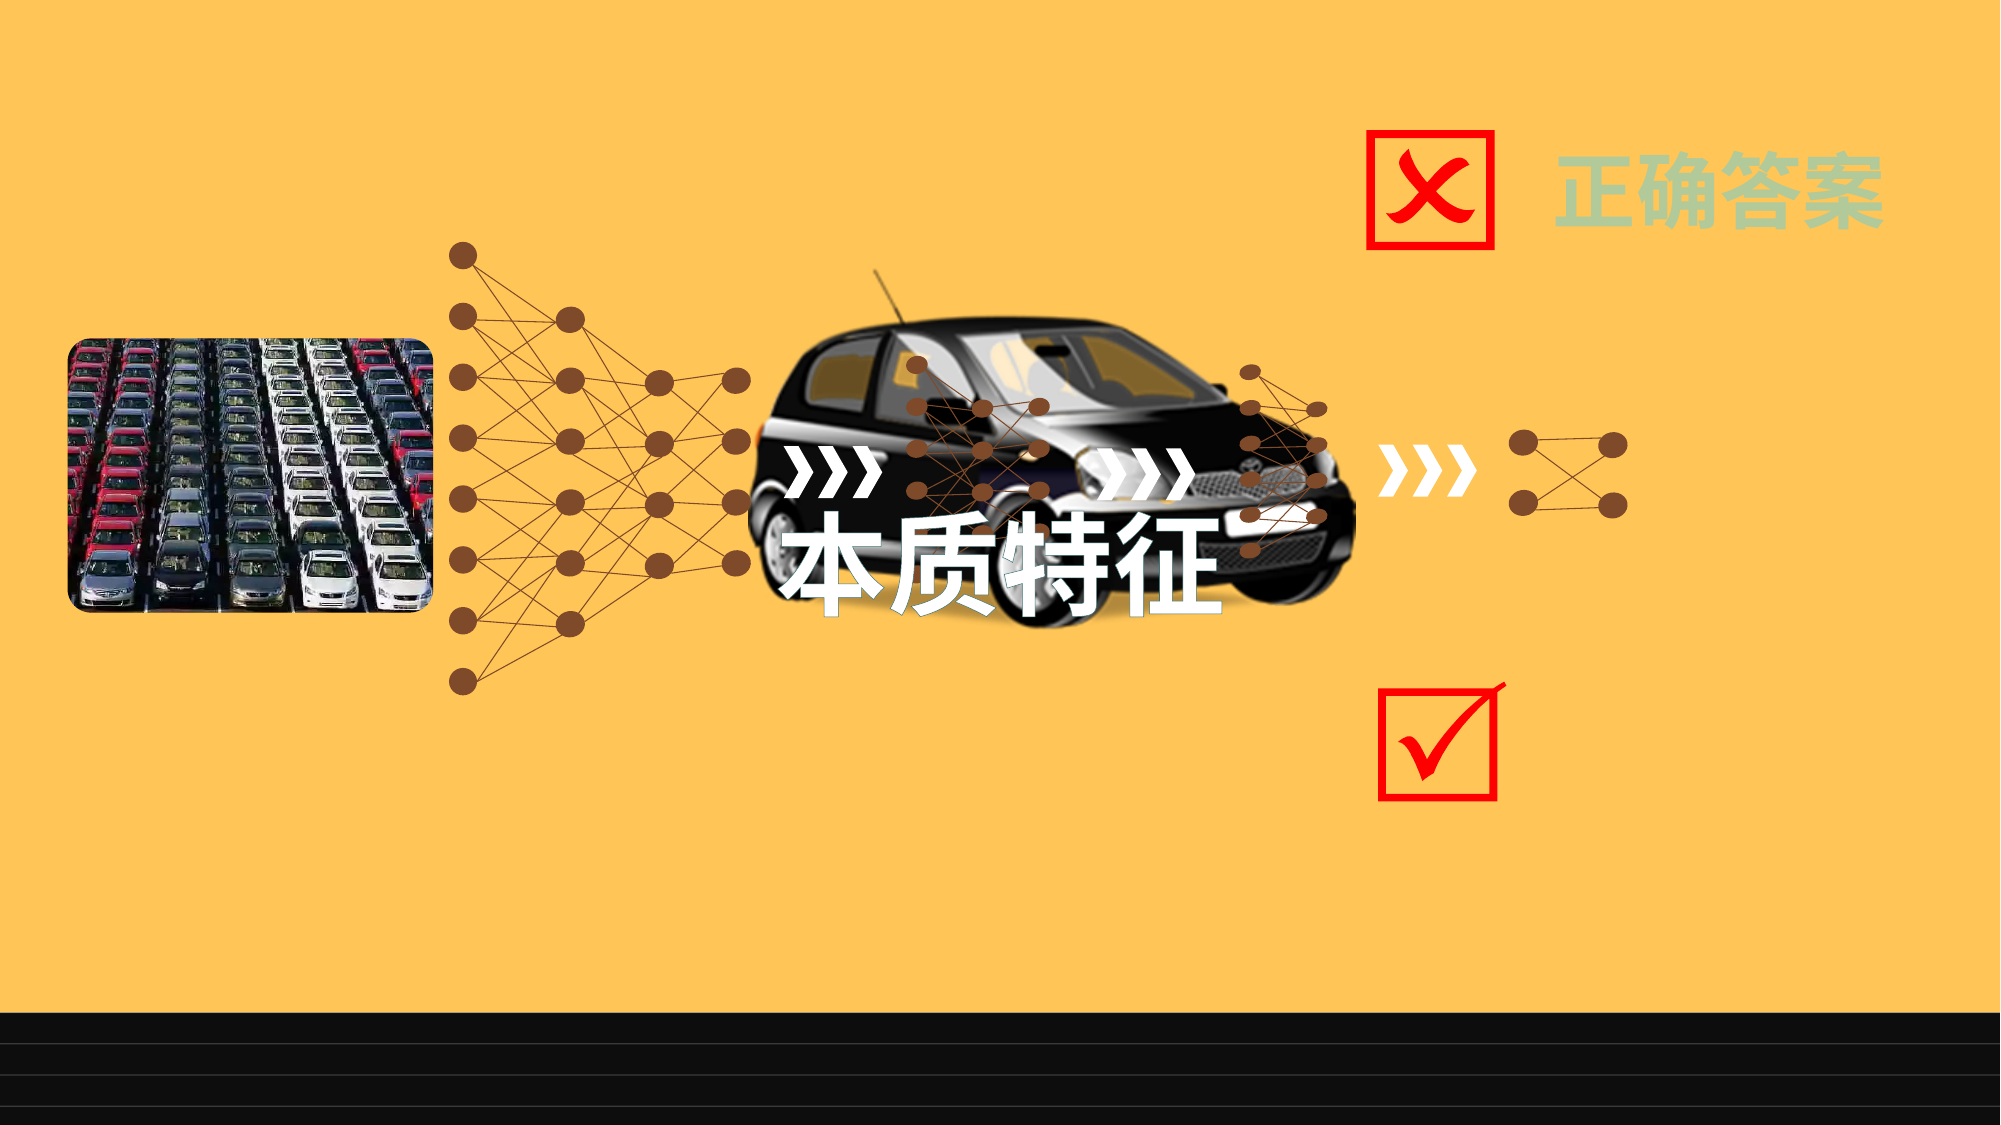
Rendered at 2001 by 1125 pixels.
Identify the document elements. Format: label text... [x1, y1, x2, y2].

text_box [783, 446, 883, 499]
text_box [1366, 130, 1495, 251]
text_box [1096, 448, 1196, 501]
text_box 正确答案 [1537, 132, 1901, 248]
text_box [1239, 364, 1328, 559]
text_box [905, 355, 1050, 584]
text_box [1378, 681, 1507, 802]
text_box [1378, 444, 1477, 497]
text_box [1508, 429, 1628, 519]
picture [748, 146, 1356, 755]
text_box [448, 241, 751, 696]
picture [67, 338, 434, 613]
